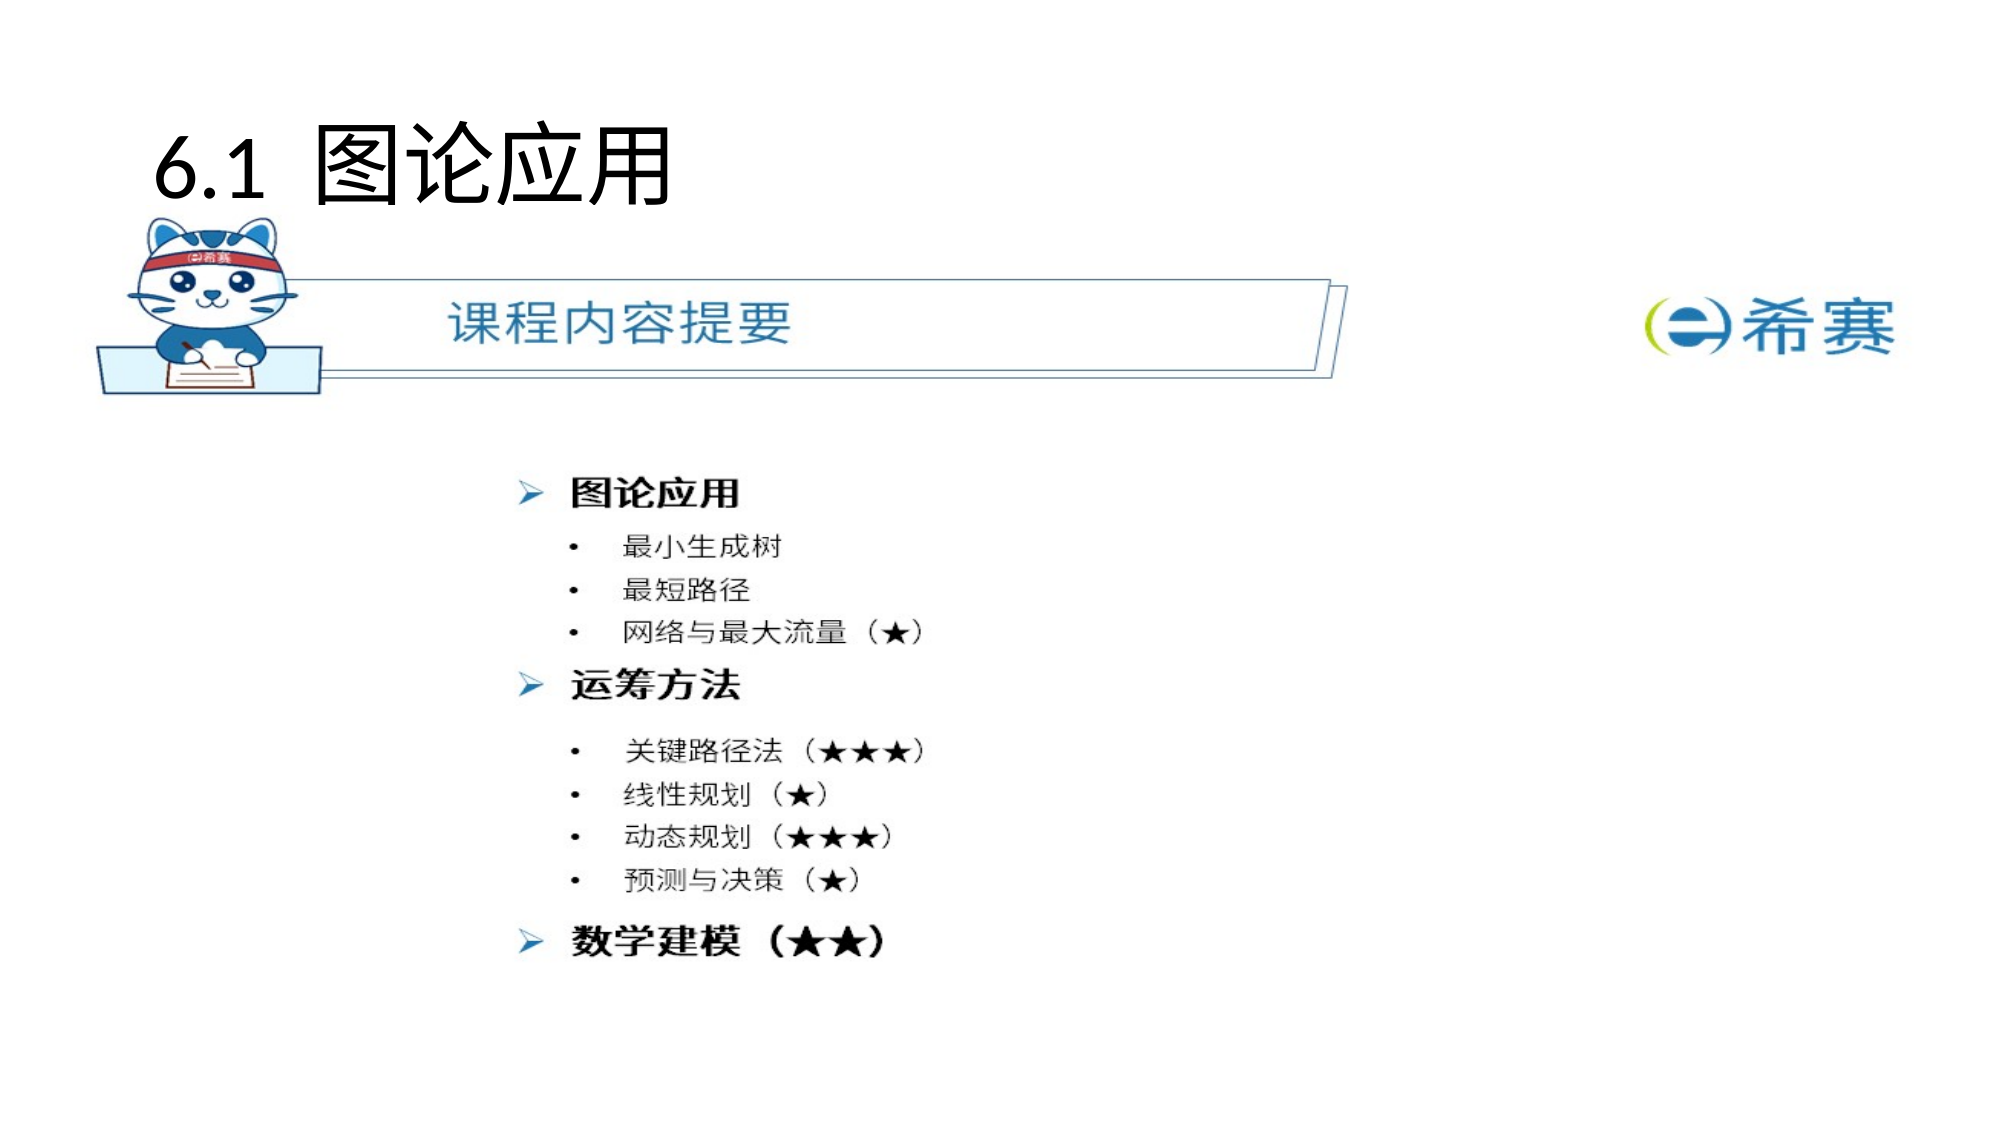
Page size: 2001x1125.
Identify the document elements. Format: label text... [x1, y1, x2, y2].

title 6.1 图论应用 [137, 59, 1863, 205]
picture [0, 205, 1961, 1125]
